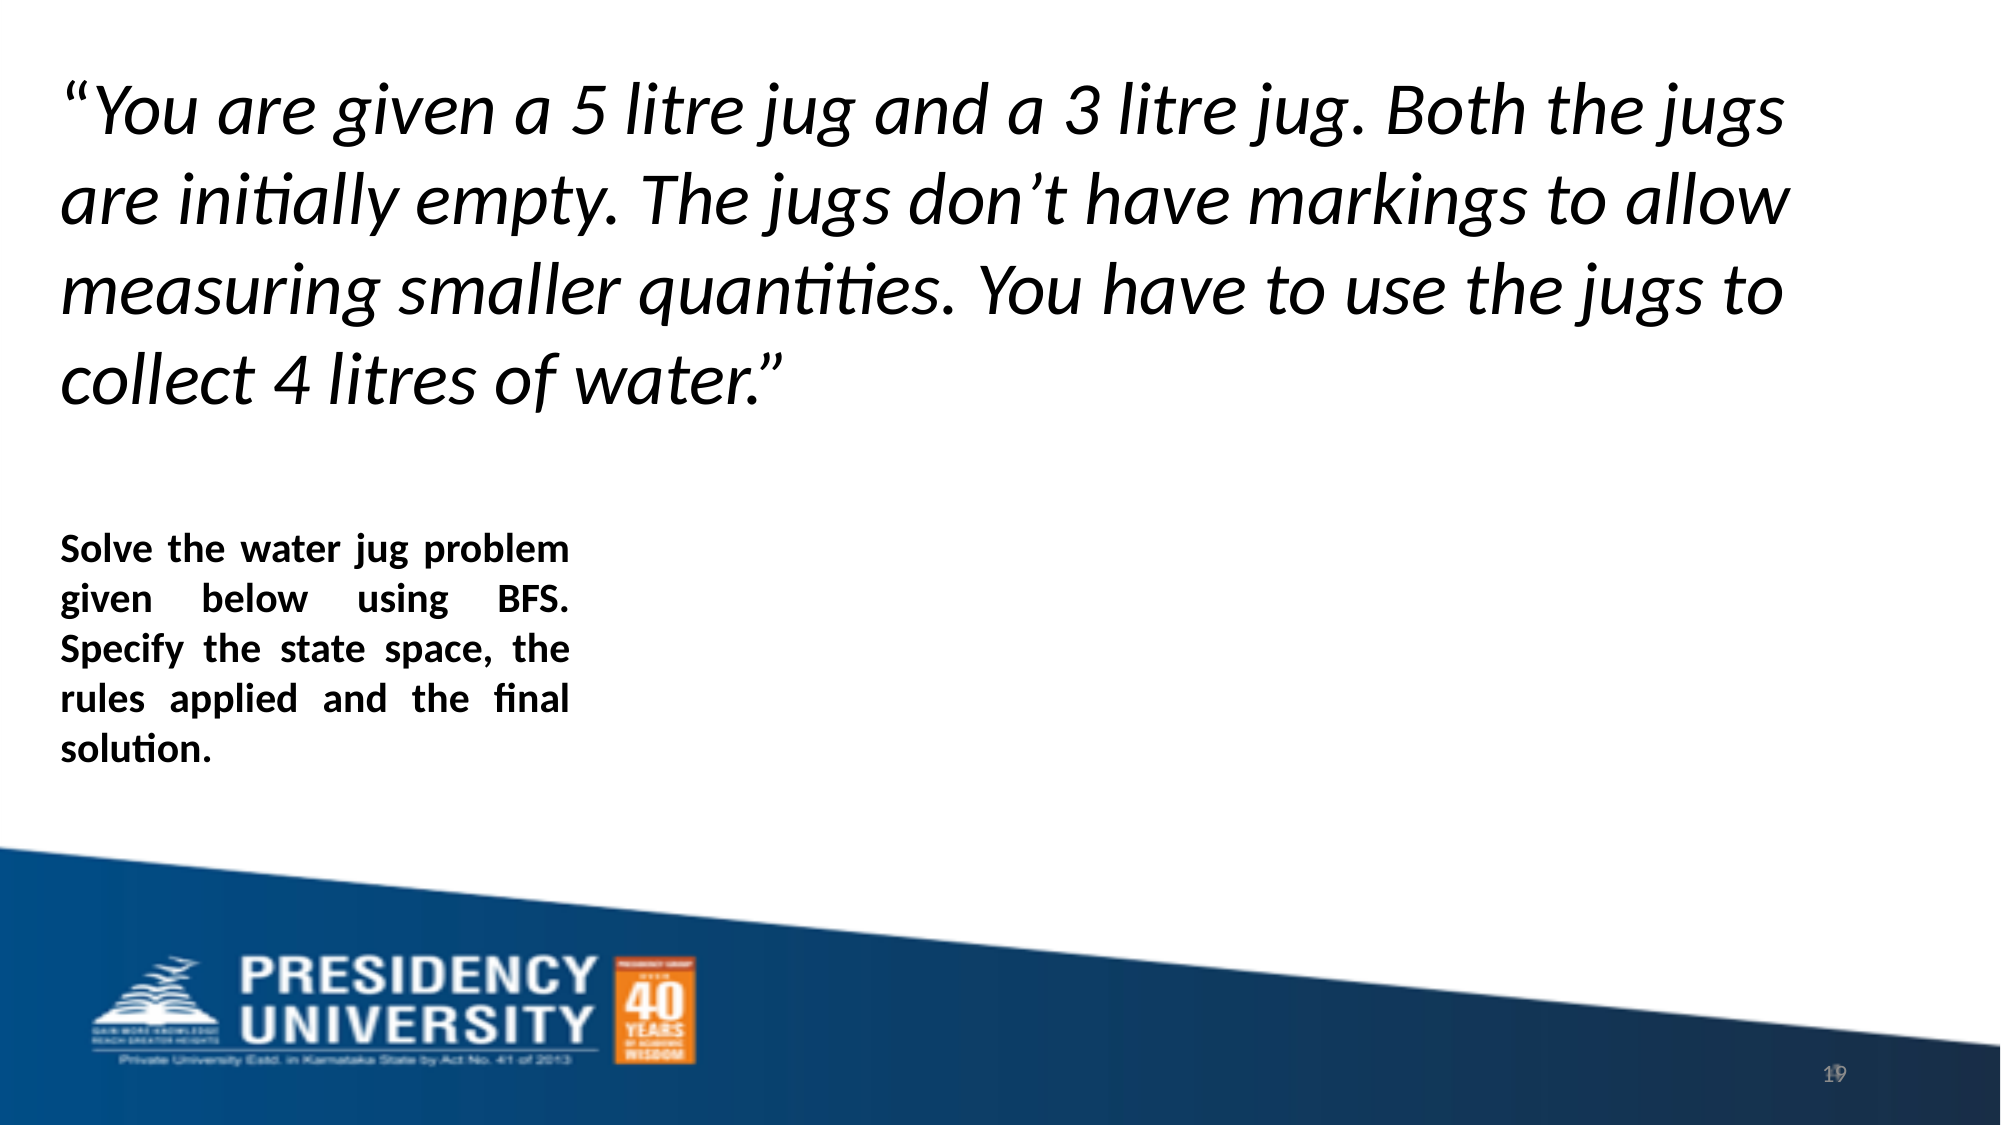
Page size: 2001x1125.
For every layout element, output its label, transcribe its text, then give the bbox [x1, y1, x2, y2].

slide_number 19 [1412, 1042, 1863, 1103]
text_box “You are given a 5 litre jug and a 3 litre jug. Both the jugs are initially empty. The jugs don’t have markings to allow measuring smaller quantities. You have to use the jugs to collect 4 litres of water.” [45, 51, 1834, 427]
picture [0, 0, 2001, 1125]
text_box Solve the water jug problem given below using BFS. Specify the state space, the rules applied and the final solution. [45, 513, 586, 779]
